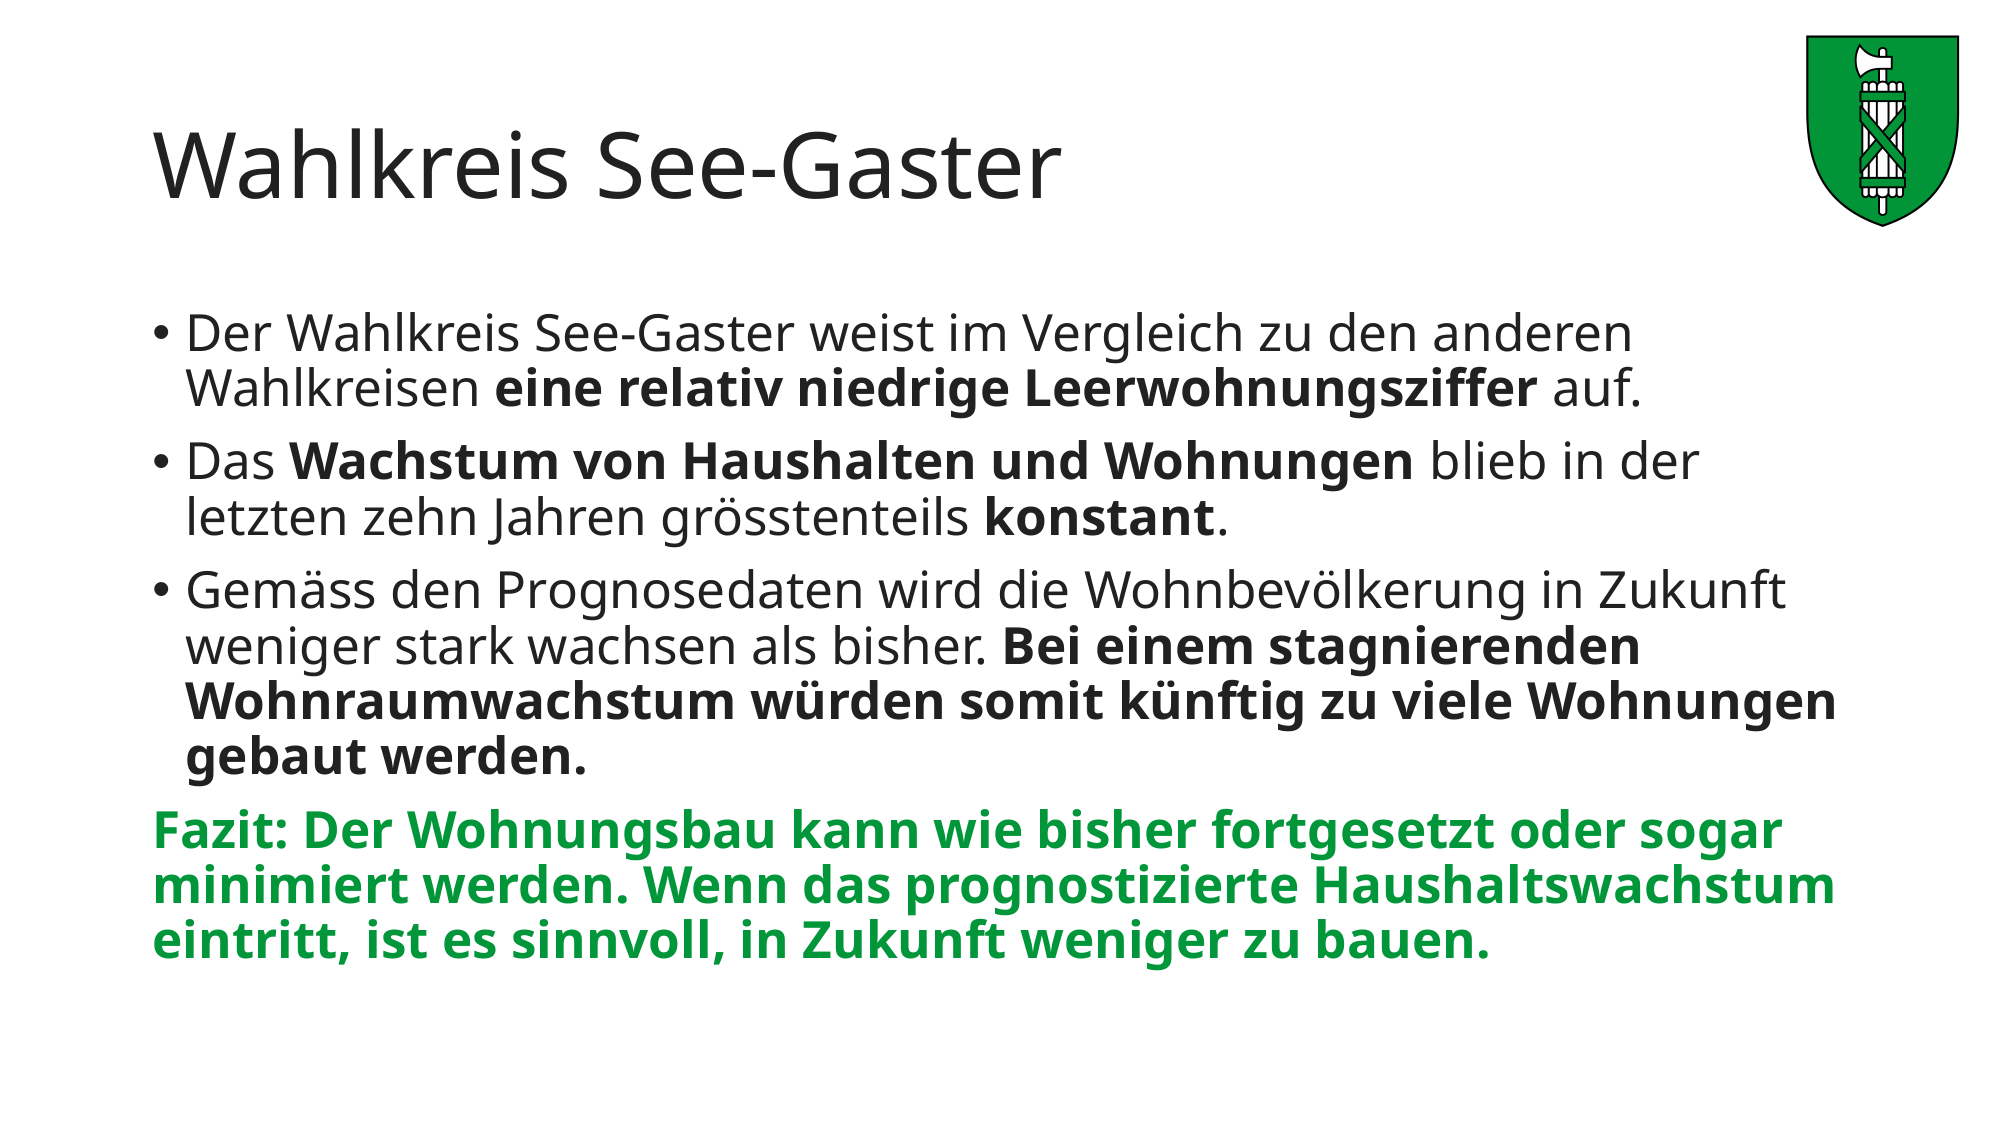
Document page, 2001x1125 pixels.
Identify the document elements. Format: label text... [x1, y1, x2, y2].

picture [1804, 33, 1962, 230]
list Der Wahlkreis See-Gaster weist im Vergleich zu den anderen Wahlkreisen eine relativ niedrige Leerwohnungsziffer auf. Das Wachstum von Haushalten und Wohnungen blieb in der letzten zehn Jahren grösstenteils konstant. Gemäss den Prognosedaten wird die Wohnbevölkerung in Zukunft weniger stark wachsen als bisher. Bei einem stagnierenden Wohnraumwachstum würden somit künftig zu viele Wohnungen gebaut werden. Fazit: Der Wohnungsbau kann wie bisher fortgesetzt oder sogar minimiert werden. Wenn das prognostizierte Haushaltswachstum eintritt, ist es sinnvoll, in Zukunft weniger zu bauen. [137, 299, 1863, 1014]
title Wahlkreis See-Gaster [137, 59, 1863, 278]
